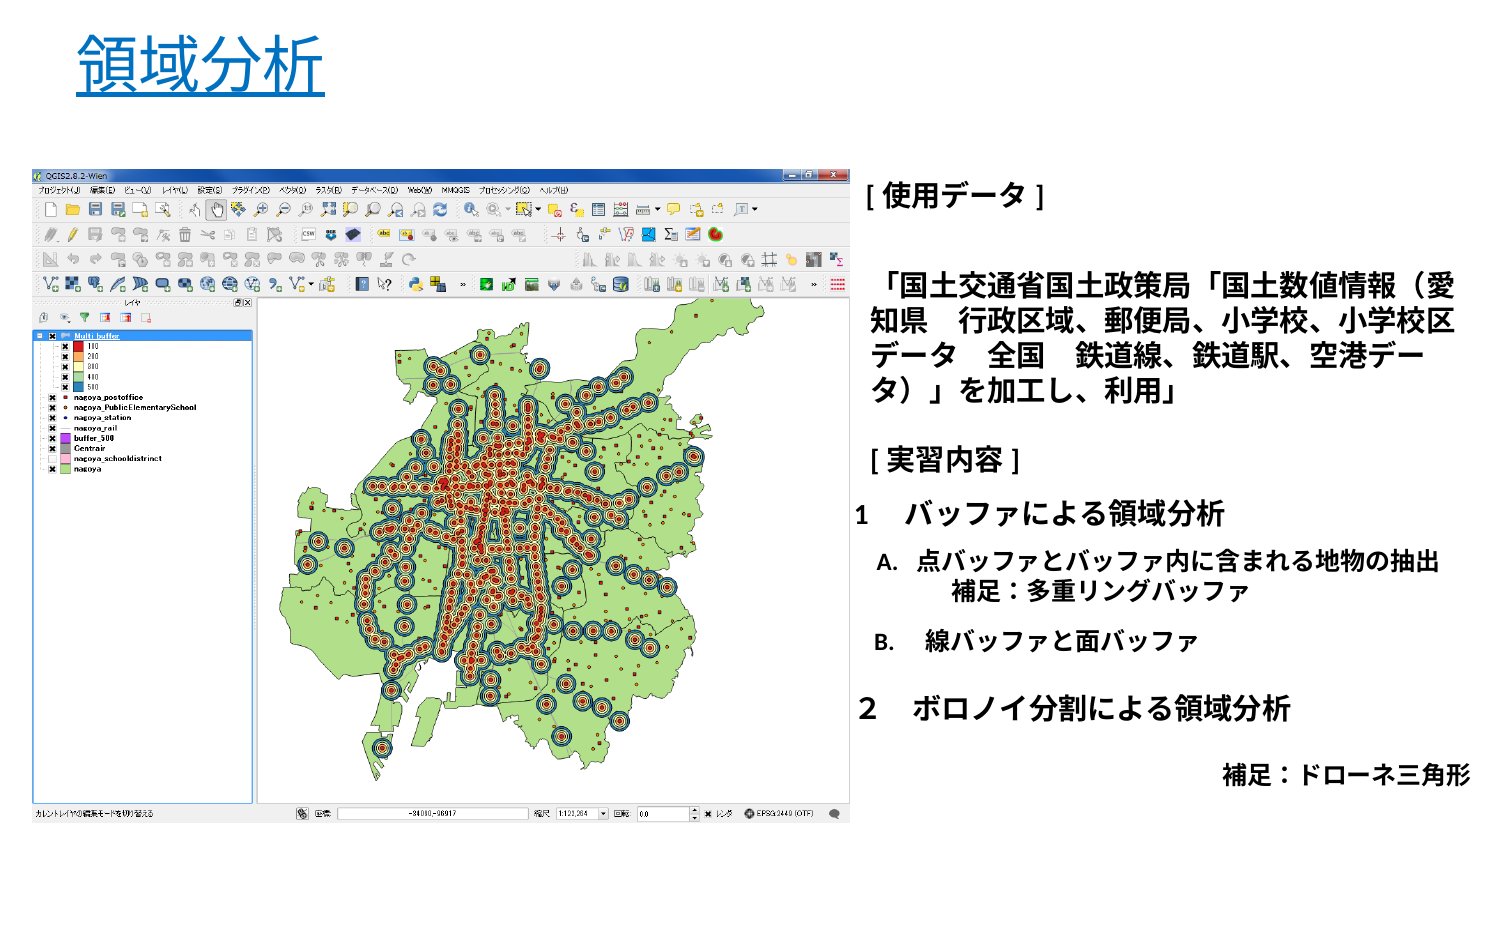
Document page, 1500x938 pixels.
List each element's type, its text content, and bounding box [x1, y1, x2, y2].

text_box [使用データ] [850, 169, 1060, 220]
text_box A. 点バッファとバッファ内に含まれる地物の抽出 補足：多重リングバッファ [861, 538, 1456, 614]
text_box ２ ボロノイ分割による領域分析 [850, 682, 1307, 733]
text_box 1 バッファによる領域分析 [850, 488, 1241, 538]
text_box 補足：ドローネ三角形 [1207, 752, 1487, 797]
text_box B. 線バッファと面バッファ [859, 618, 1216, 664]
text_box 「国土交通省国土政策局「国土数値情報（愛知県 行政区域、郵便局、小学校、小学校区データ 全国 鉄道線、鉄道駅、空港データ）」を加工し、利用」 [855, 259, 1488, 415]
text_box [実習内容] [855, 433, 1035, 484]
title 領域分析 [60, 25, 1355, 109]
picture [32, 169, 850, 823]
